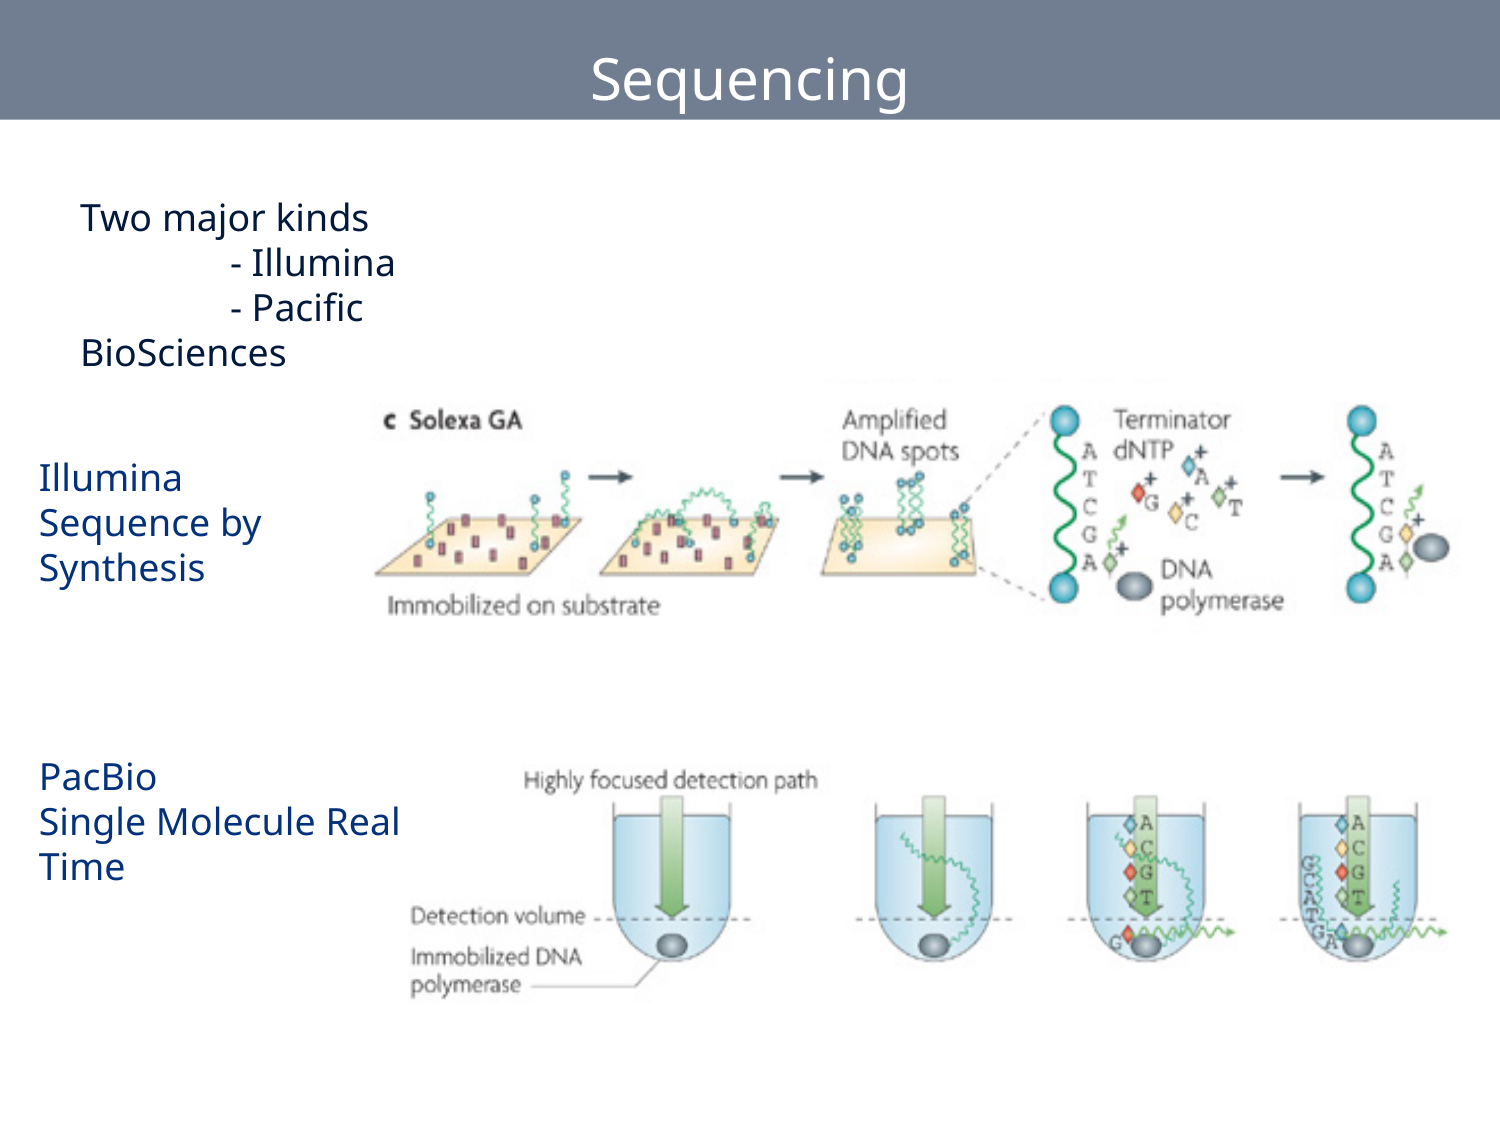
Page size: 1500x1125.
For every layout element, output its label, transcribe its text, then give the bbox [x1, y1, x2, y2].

text_box Illumina Sequence by Synthesis [24, 446, 366, 597]
text_box Sequencing [0, 0, 1500, 120]
text_box PacBio Single Molecule Real Time [24, 745, 477, 896]
picture [371, 378, 1471, 634]
text_box Two major kinds - Illumina - Pacific BioSciences [65, 186, 503, 382]
picture [408, 763, 1469, 1019]
